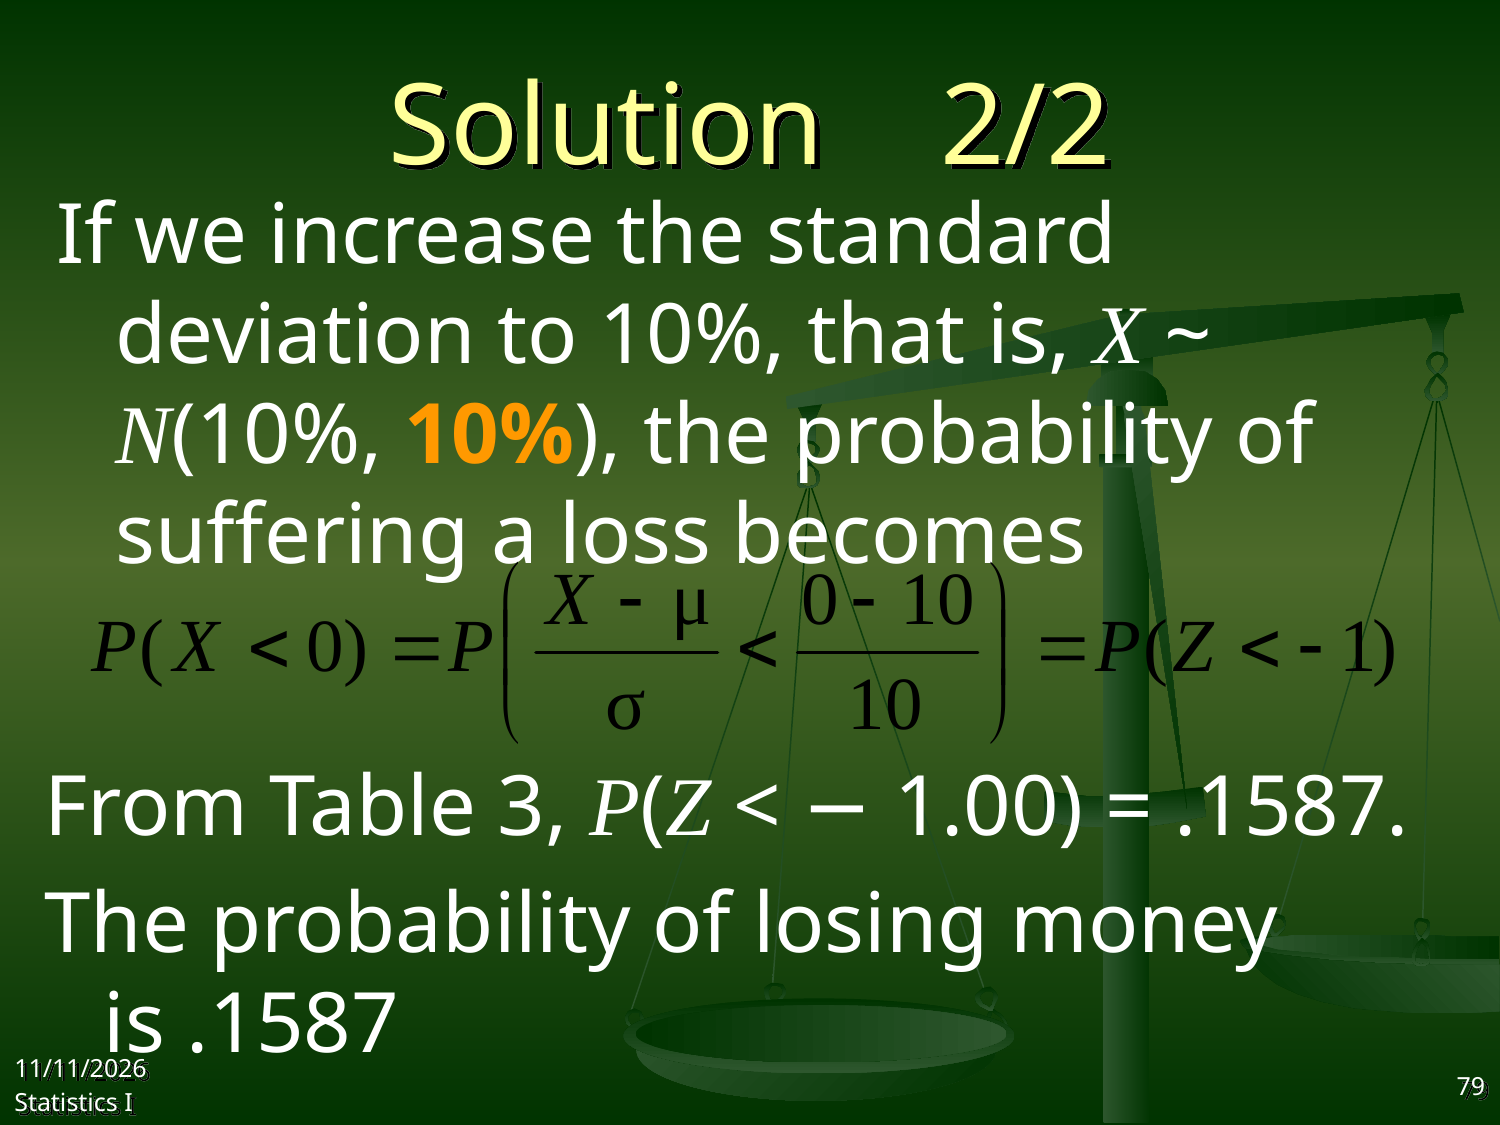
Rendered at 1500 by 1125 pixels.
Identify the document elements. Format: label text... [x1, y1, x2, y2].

title Solution 2/2 [74, 42, 1426, 172]
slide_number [0, 1046, 350, 1123]
list If we increase the standard deviation to 10%, that is, X ~ N(10%, 10%), the probability of suffering a loss becomes [41, 172, 1451, 587]
text_box From Table 3, P(Z < − 1.00) = .1587. The probability of losing money is .1587 [29, 744, 1471, 1076]
slide_number 79 [1149, 1049, 1500, 1125]
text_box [77, 545, 1412, 759]
